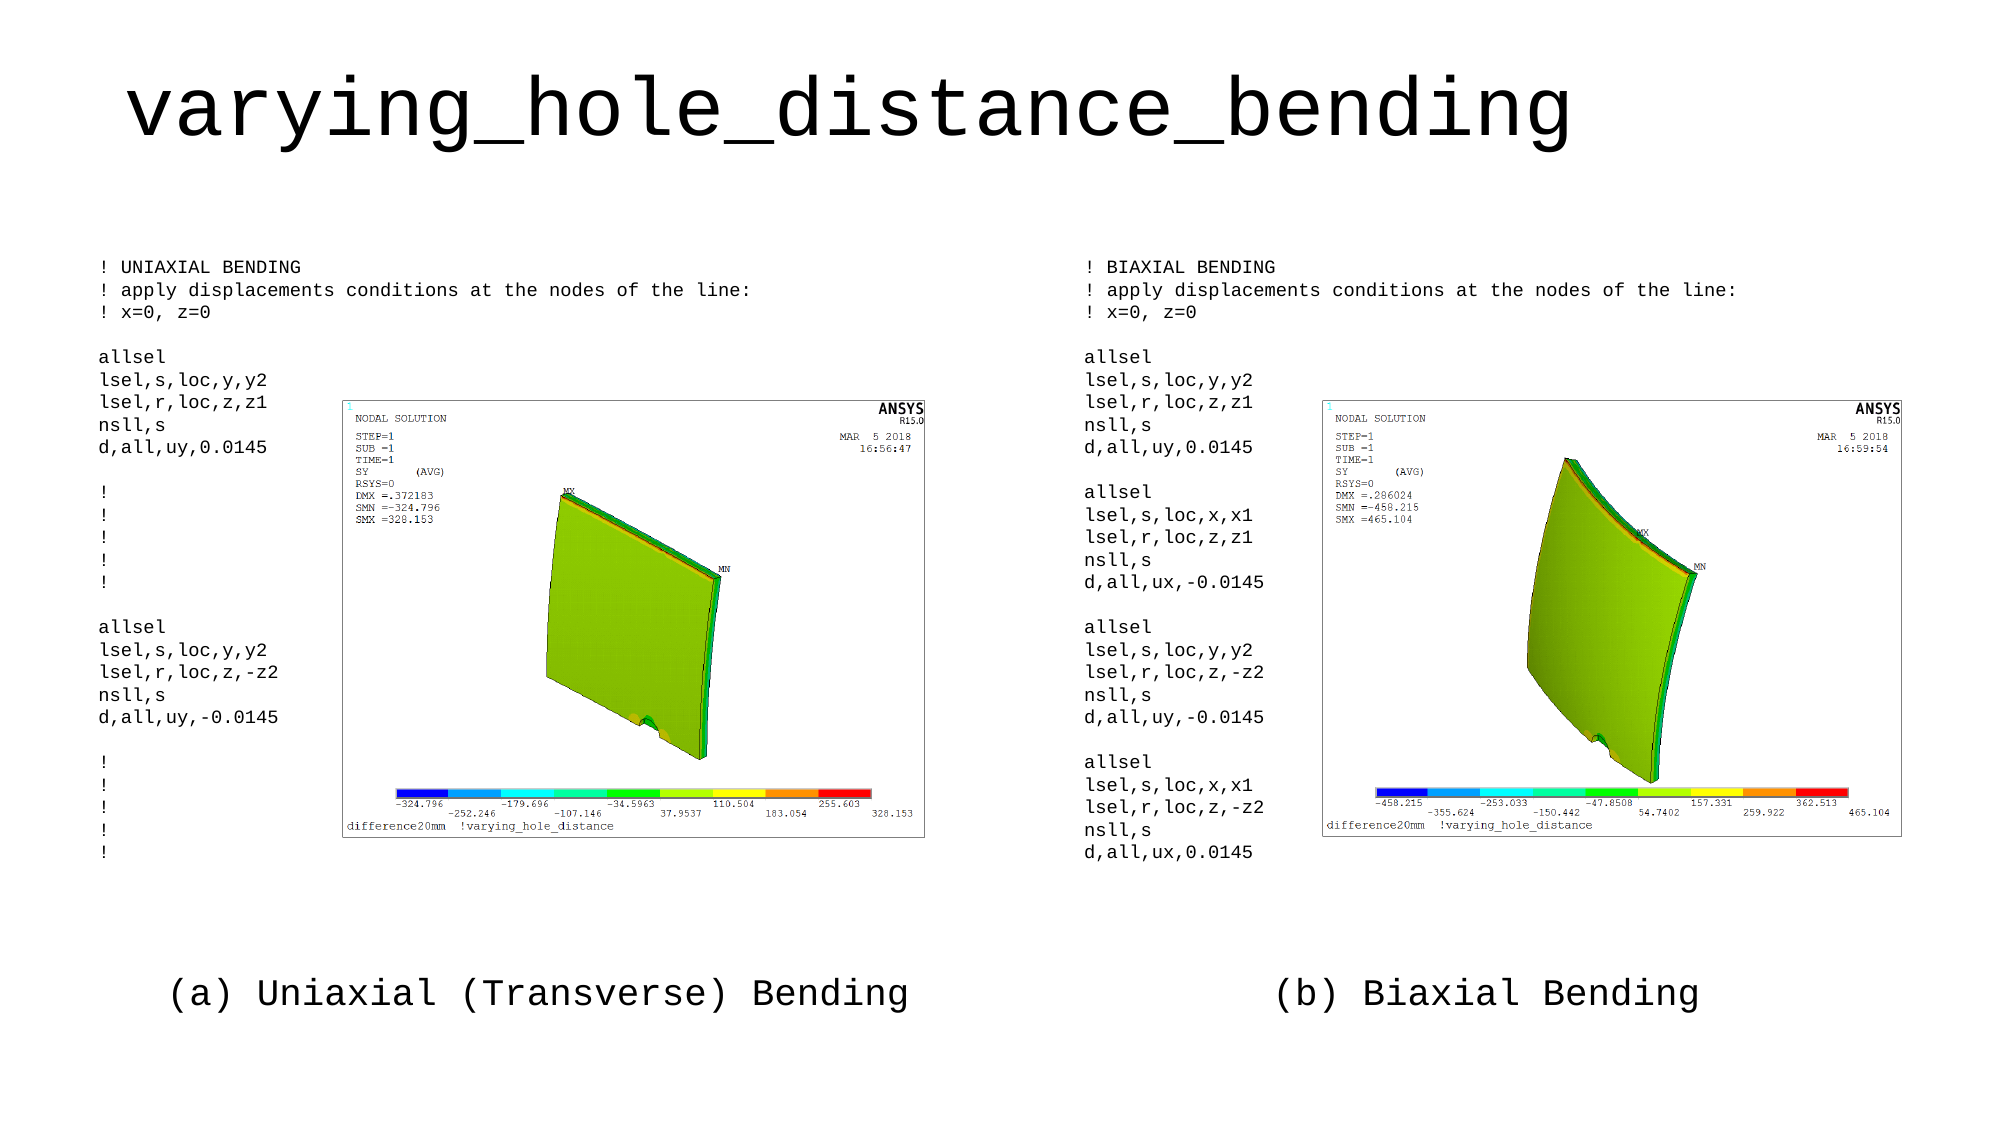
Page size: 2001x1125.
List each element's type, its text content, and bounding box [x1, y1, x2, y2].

text_box Biaxial Bending [1257, 960, 1779, 1021]
text_box Uniaxial (Transverse) Bending [152, 960, 1019, 1021]
title varying_hole_distance_bending [24, 0, 1676, 218]
picture [338, 397, 929, 841]
picture [1320, 397, 1908, 841]
text_box ! UNIAXIAL BENDING ! apply displacements conditions at the nodes of the line: ! x=0, z=0 allsel lsel,s,loc,y,y2 lsel,r,loc,z,z1 nsll,s d,all,uy,0.0145 ! ! ! ! ! allsel lsel,s,loc,y,y2 lsel,r,loc,z,-z2 nsll,s d,all,uy,-0.0145 ! ! ! ! ! [83, 247, 777, 893]
text_box ! BIAXIAL BENDING ! apply displacements conditions at the nodes of the line: ! x=0, z=0 allsel lsel,s,loc,y,y2 lsel,r,loc,z,z1 nsll,s d,all,uy,0.0145 allsel lsel,s,loc,x,x1 lsel,r,loc,z,z1 nsll,s d,all,ux,-0.0145 allsel lsel,s,loc,y,y2 lsel,r,loc,z,-z2 nsll,s d,all,uy,-0.0145 allsel lsel,s,loc,x,x1 lsel,r,loc,z,-z2 nsll,s d,all,ux,0.0145 [1069, 247, 1763, 870]
